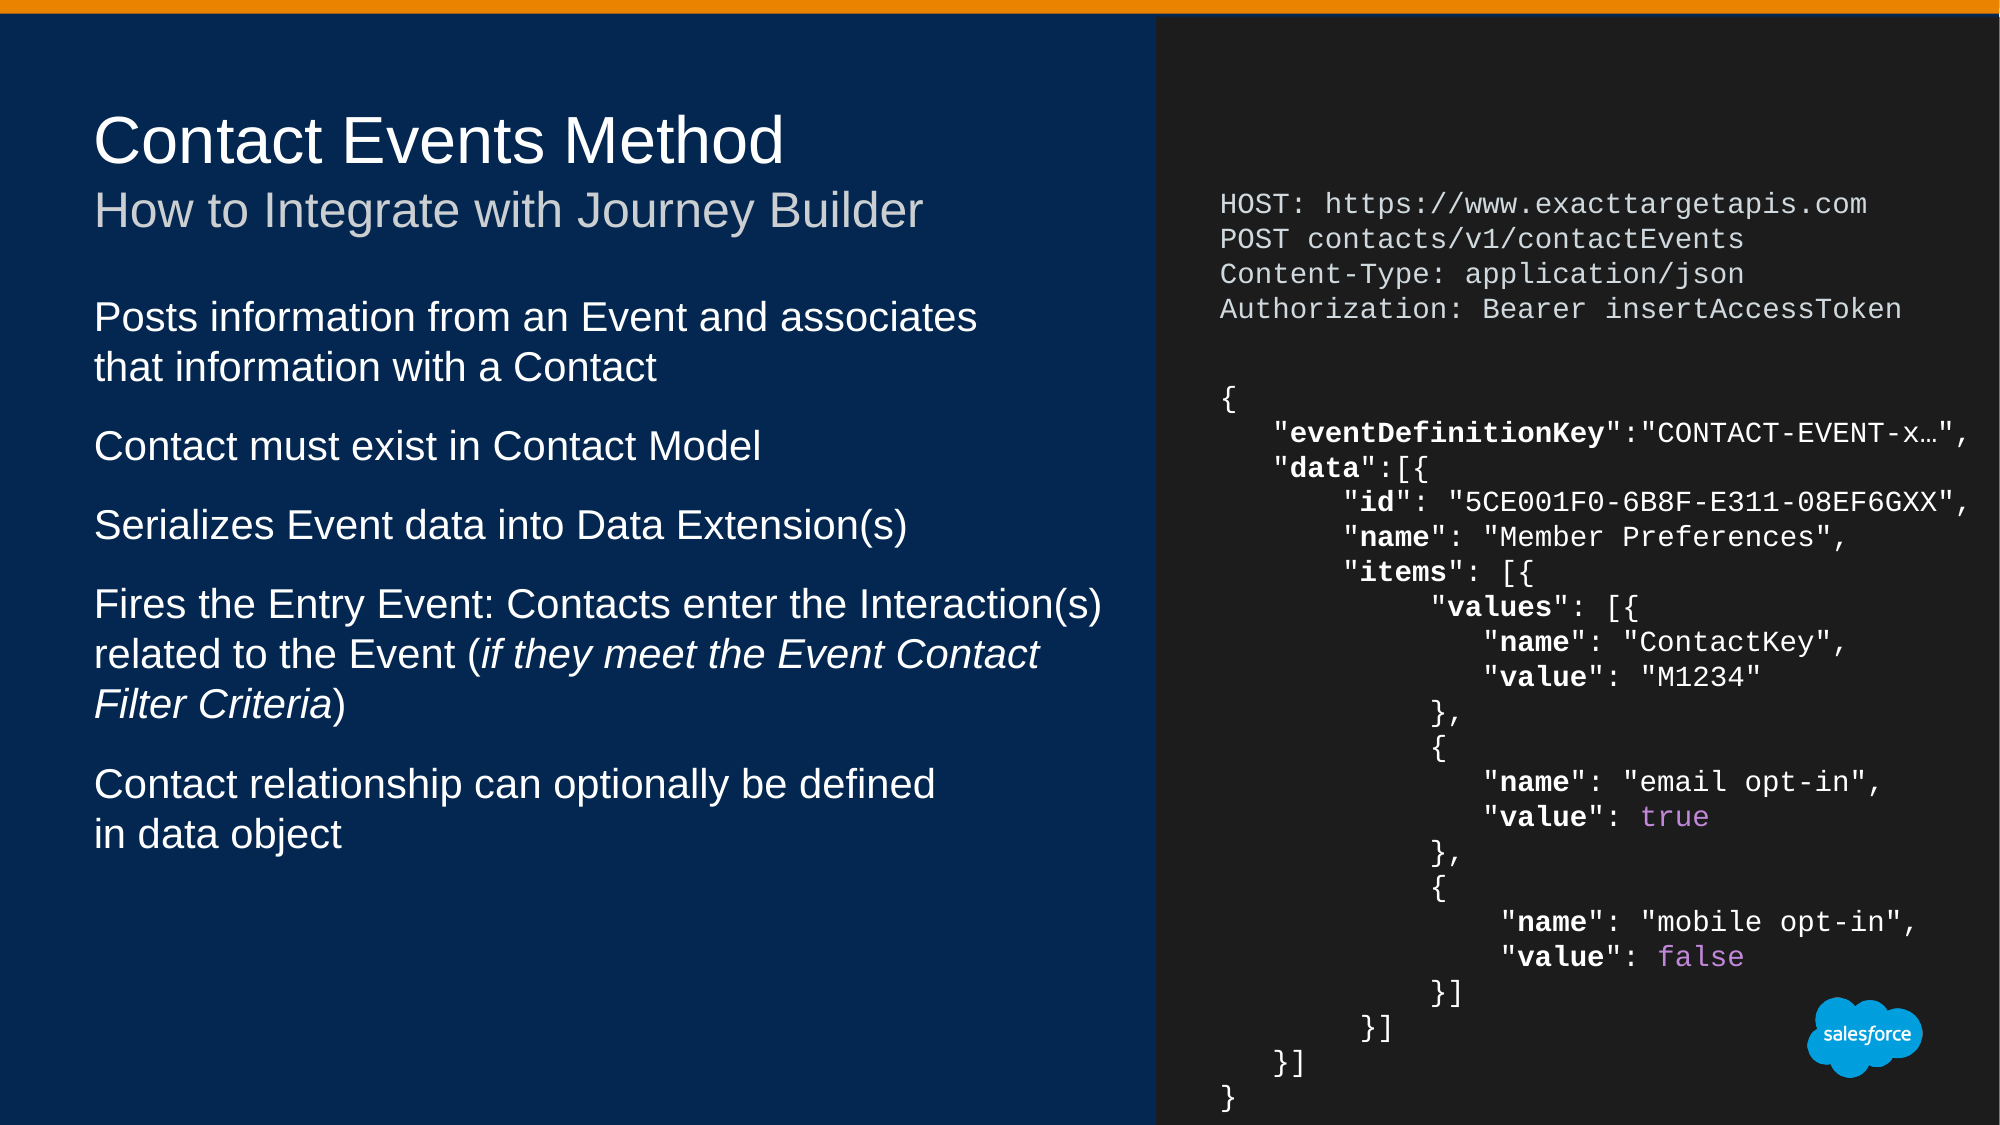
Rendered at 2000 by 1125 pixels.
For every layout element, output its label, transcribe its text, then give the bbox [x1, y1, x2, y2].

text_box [1158, 16, 2000, 1125]
list Posts information from an Event and associates that information with a Contact Contact must exist in Contact Model Serializes Event data into Data Extension(s) Fires the Entry Event: Contacts enter the Interaction(s) related to the Event (if they meet the Event Contact Filter Criteria) Contact relationship can optionally be defined in data object [93, 289, 1155, 998]
title Contact Events Method [93, 14, 1906, 177]
list How to Integrate with Journey Builder [93, 177, 1155, 231]
